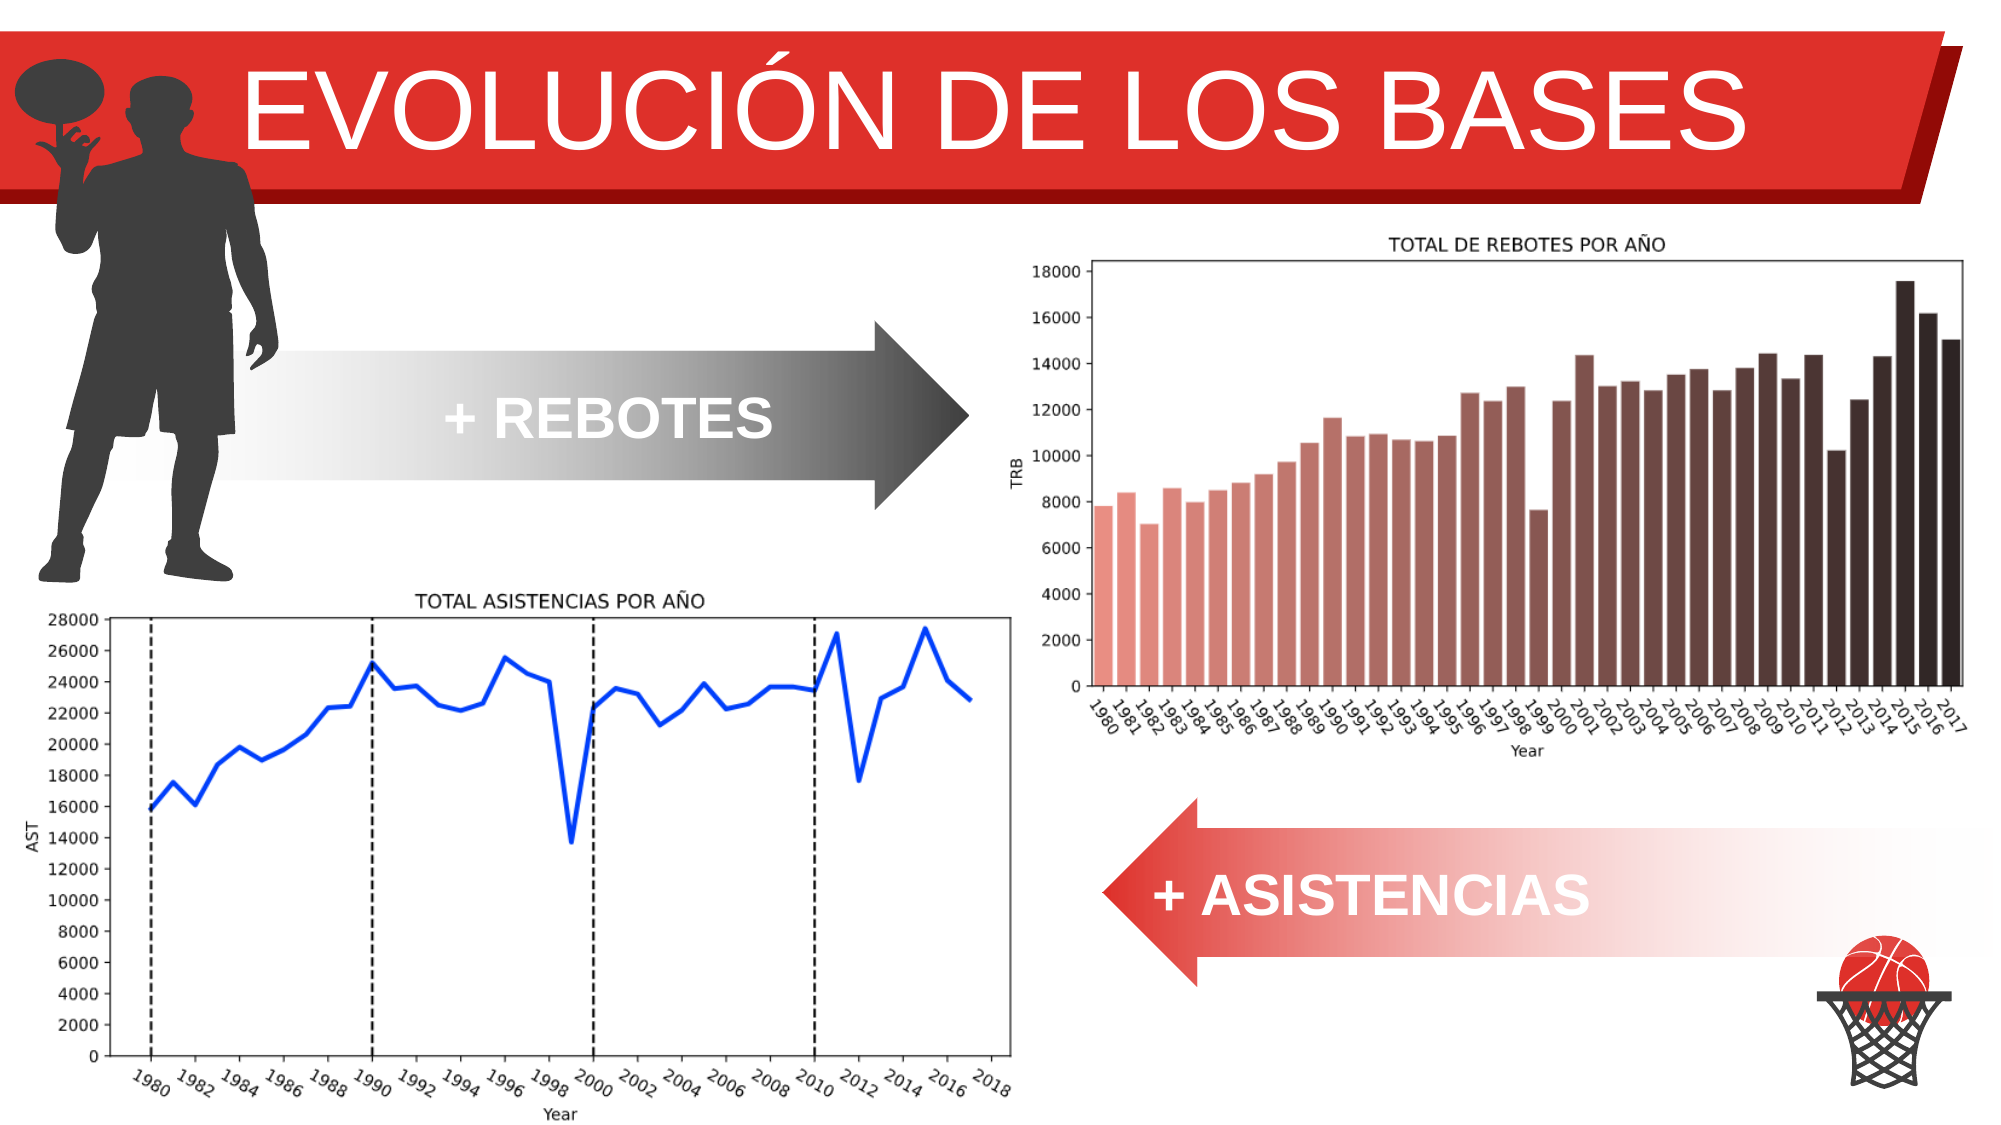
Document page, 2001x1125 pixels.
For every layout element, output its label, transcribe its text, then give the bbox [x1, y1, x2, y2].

text_box [65, 413, 70, 430]
text_box [14, 59, 276, 320]
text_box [1102, 797, 2000, 987]
picture [14, 226, 1980, 1125]
list EVOLUCIÓN DE LOS BASES [46, 49, 1945, 169]
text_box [70, 320, 969, 510]
text_box [38, 451, 92, 582]
text_box [163, 510, 234, 582]
